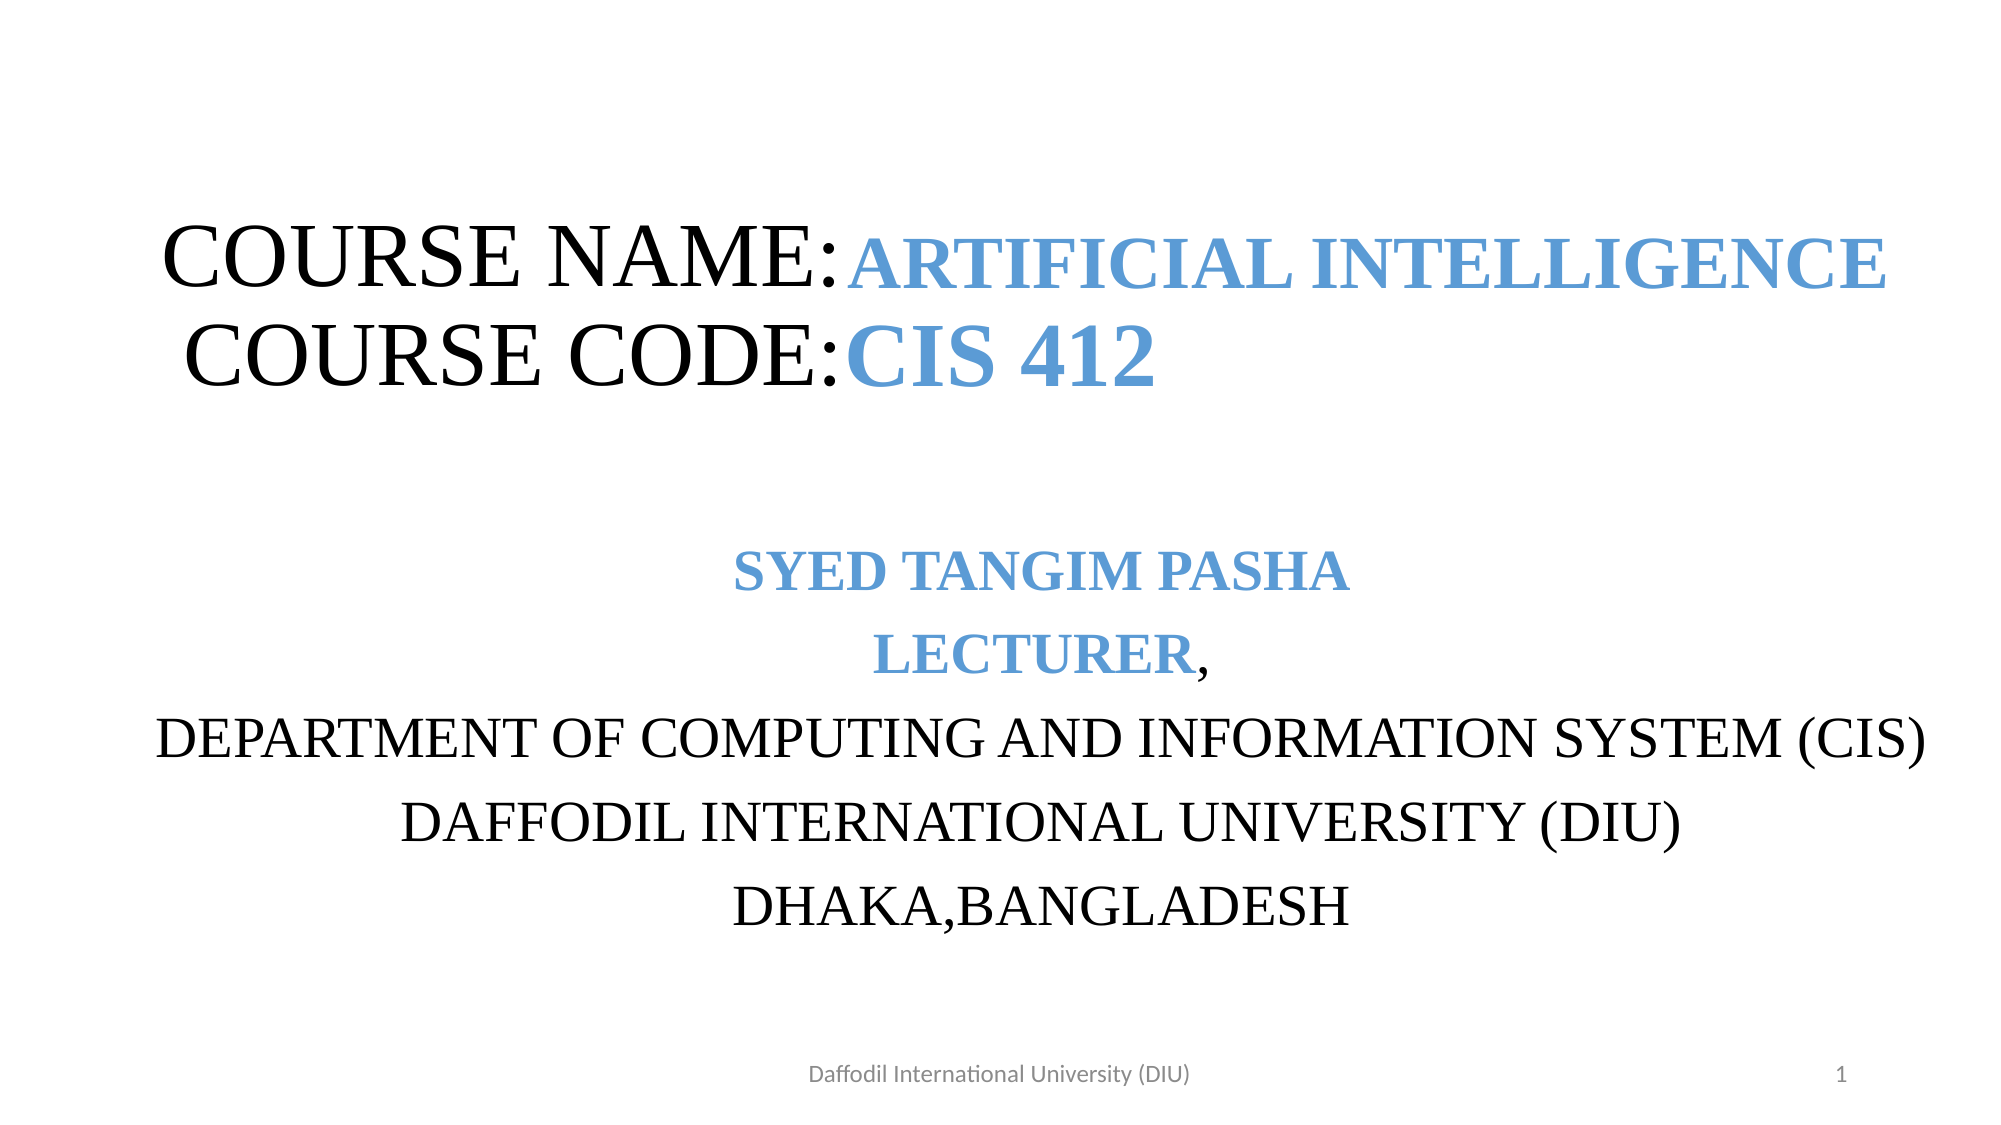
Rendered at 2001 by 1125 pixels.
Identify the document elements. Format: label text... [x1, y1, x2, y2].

subtitle SYED TANGIM PASHA LECTURER, DEPARTMENT OF COMPUTING AND INFORMATION SYSTEM (CIS) DAFFODIL INTERNATIONAL UNIVERSITY (DIU) DHAKA,BANGLADESH [120, 532, 1964, 946]
title COURSE NAME: COURSE CODE: [109, 168, 895, 414]
text_box ARTIFICIAL INTELLIGENCE [832, 205, 1906, 311]
slide_number 1 [1412, 1042, 1863, 1103]
footer Daffodil International University (DIU) [662, 1042, 1338, 1103]
text_box CIS 412 [829, 286, 1174, 412]
